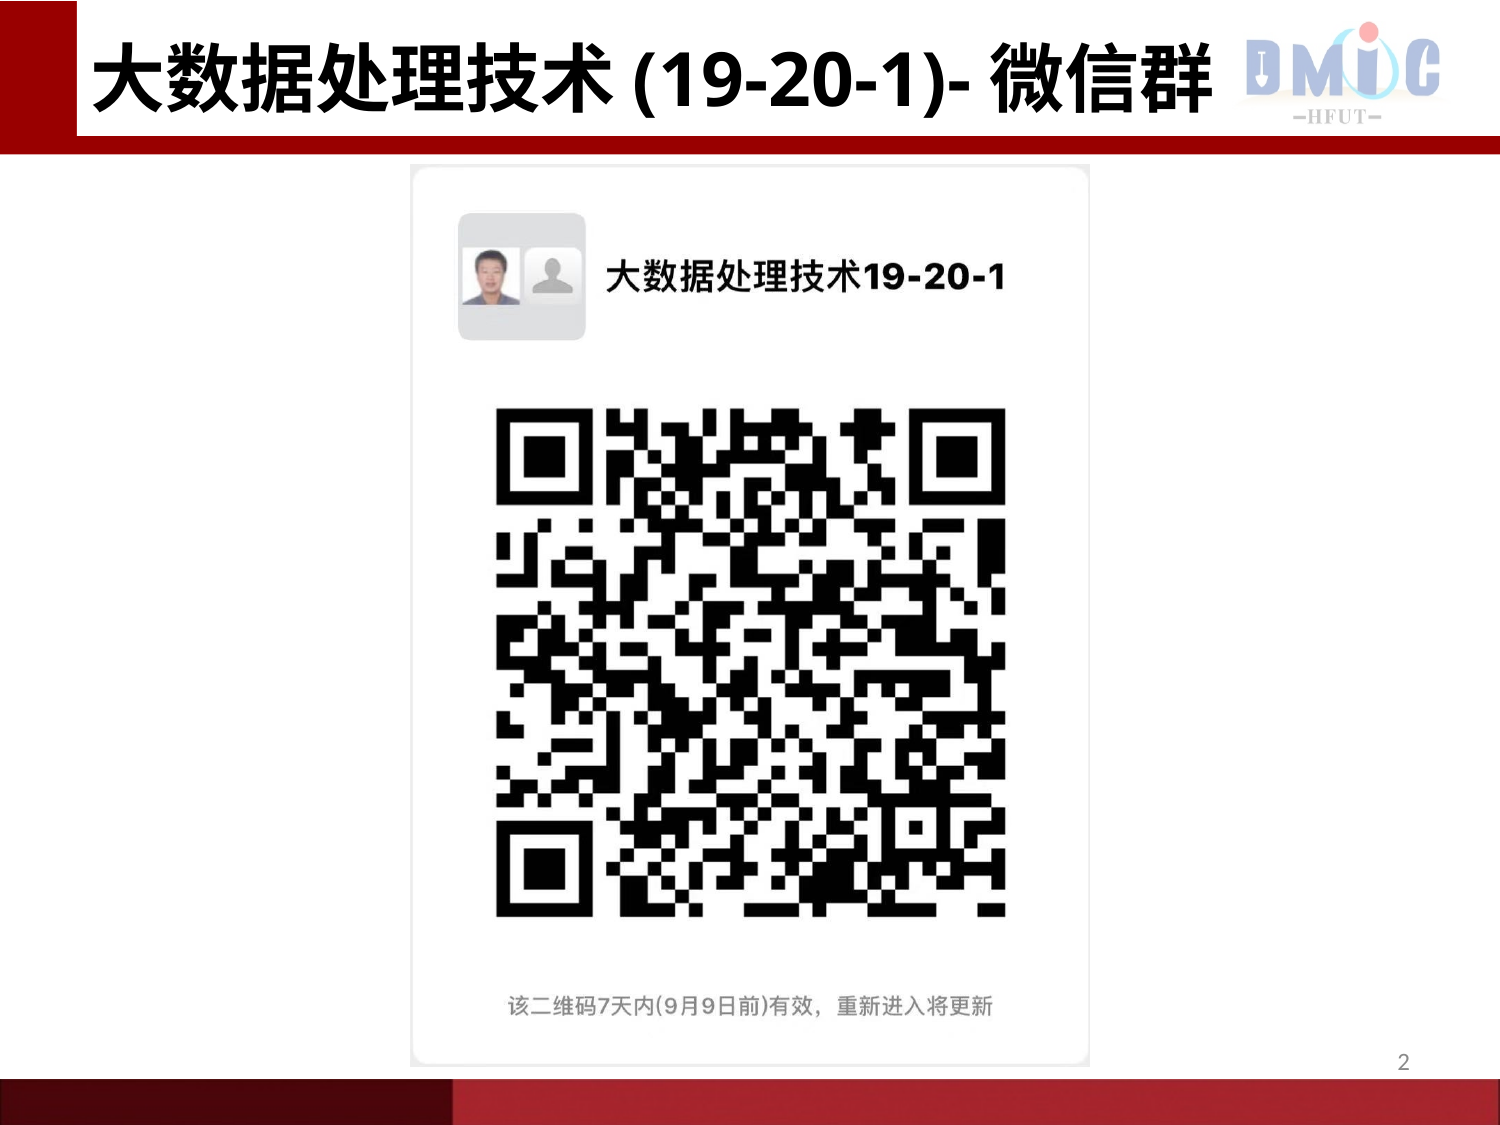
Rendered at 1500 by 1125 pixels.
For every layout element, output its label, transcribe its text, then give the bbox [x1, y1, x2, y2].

picture [0, 1079, 1500, 1125]
picture [410, 164, 1090, 1067]
slide_number 2 [1074, 1030, 1425, 1091]
title 大数据处理技术(19-20-1)-微信群 [74, 20, 1426, 130]
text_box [1210, 21, 1472, 132]
